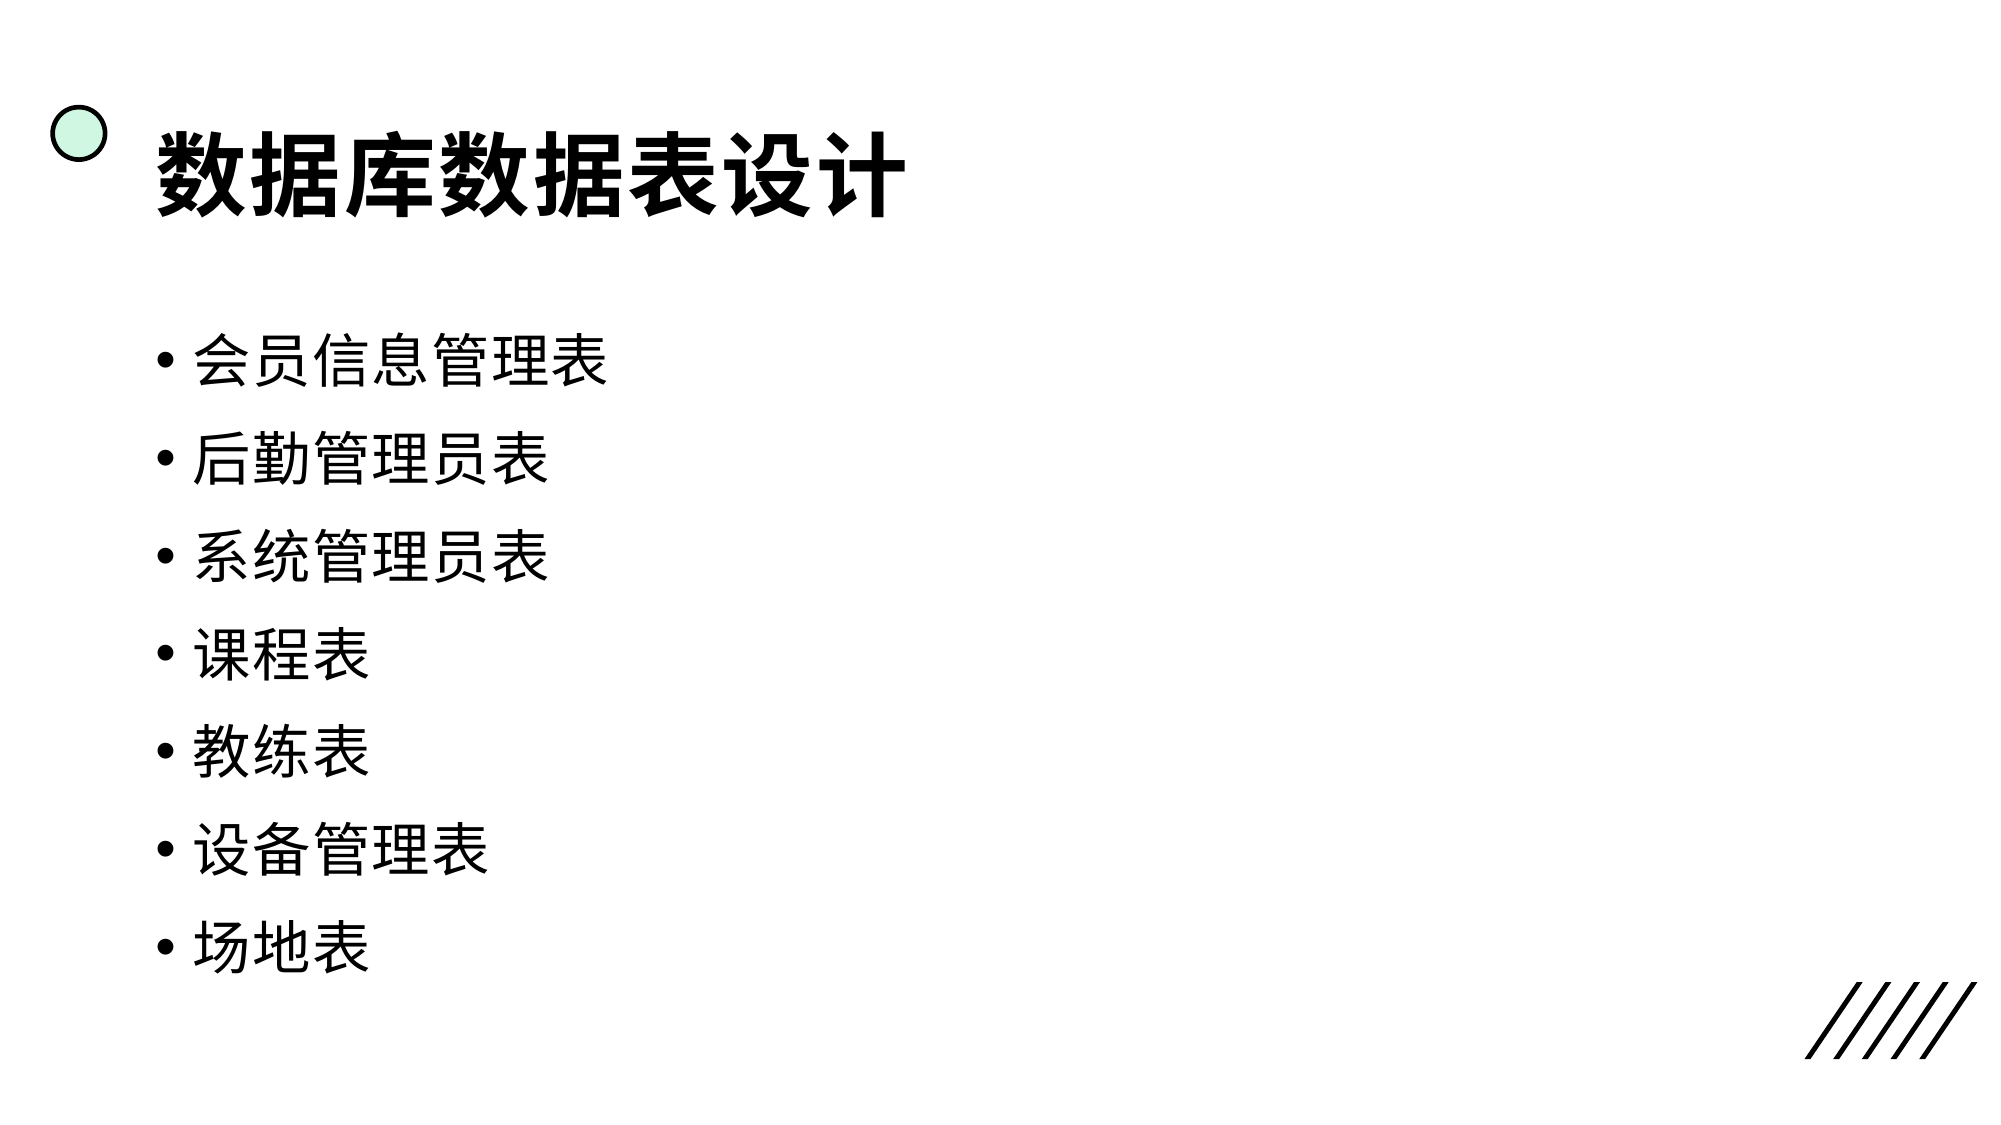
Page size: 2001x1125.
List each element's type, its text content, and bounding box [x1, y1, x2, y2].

list 会员信息管理表 后勤管理员表 系统管理员表 课程表 教练表 设备管理表 场地表 [137, 299, 1863, 1014]
title 数据库数据表设计 [137, 59, 1863, 278]
